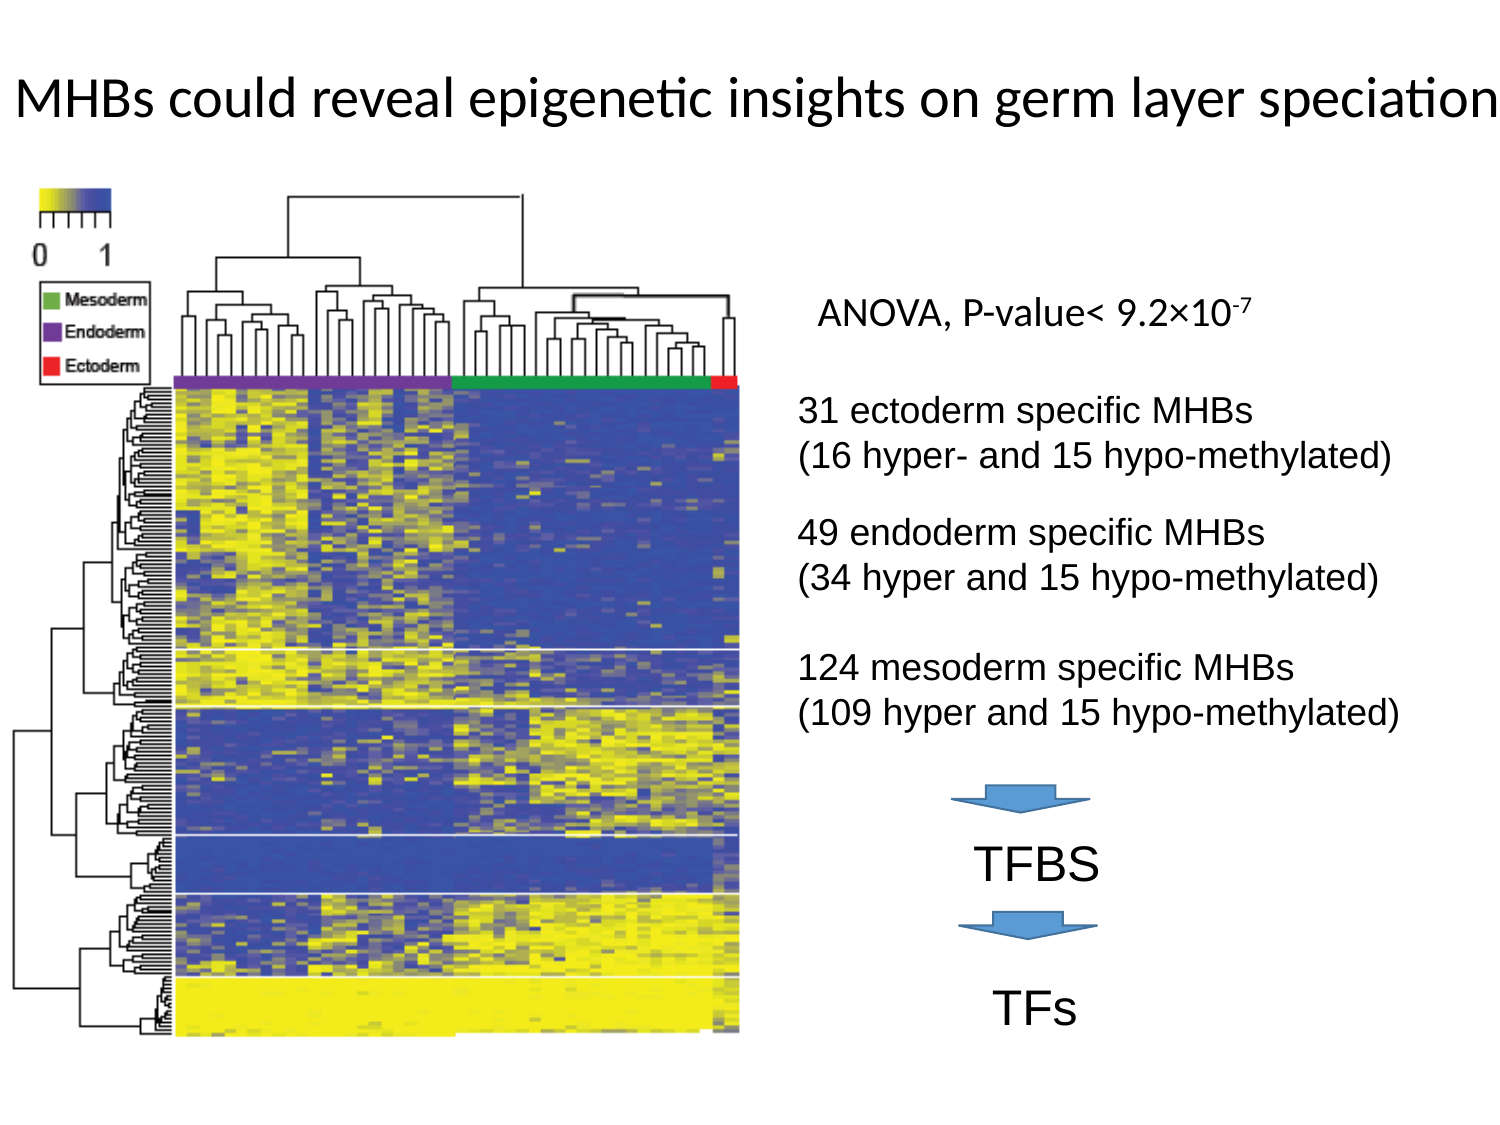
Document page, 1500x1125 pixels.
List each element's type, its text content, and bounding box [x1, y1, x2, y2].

text_box [958, 910, 1098, 941]
text_box TFs [977, 968, 1175, 1043]
text_box 31 ectoderm specific MHBs (16 hyper- and 15 hypo-methylated) [789, 378, 1500, 484]
text_box ANOVA, P-value< 9.2×10-7 [803, 277, 1267, 343]
text_box 49 endoderm specific MHBs (34 hyper and 15 hypo-methylated) 124 mesoderm specific MHBs (109 hyper and 15 hypo-methylated) [789, 500, 1500, 741]
picture [0, 185, 789, 1058]
text_box TFBS [958, 824, 1156, 900]
text_box MHBs could reveal epigenetic insights on germ layer speciation [0, 52, 1500, 137]
text_box [950, 784, 1091, 814]
